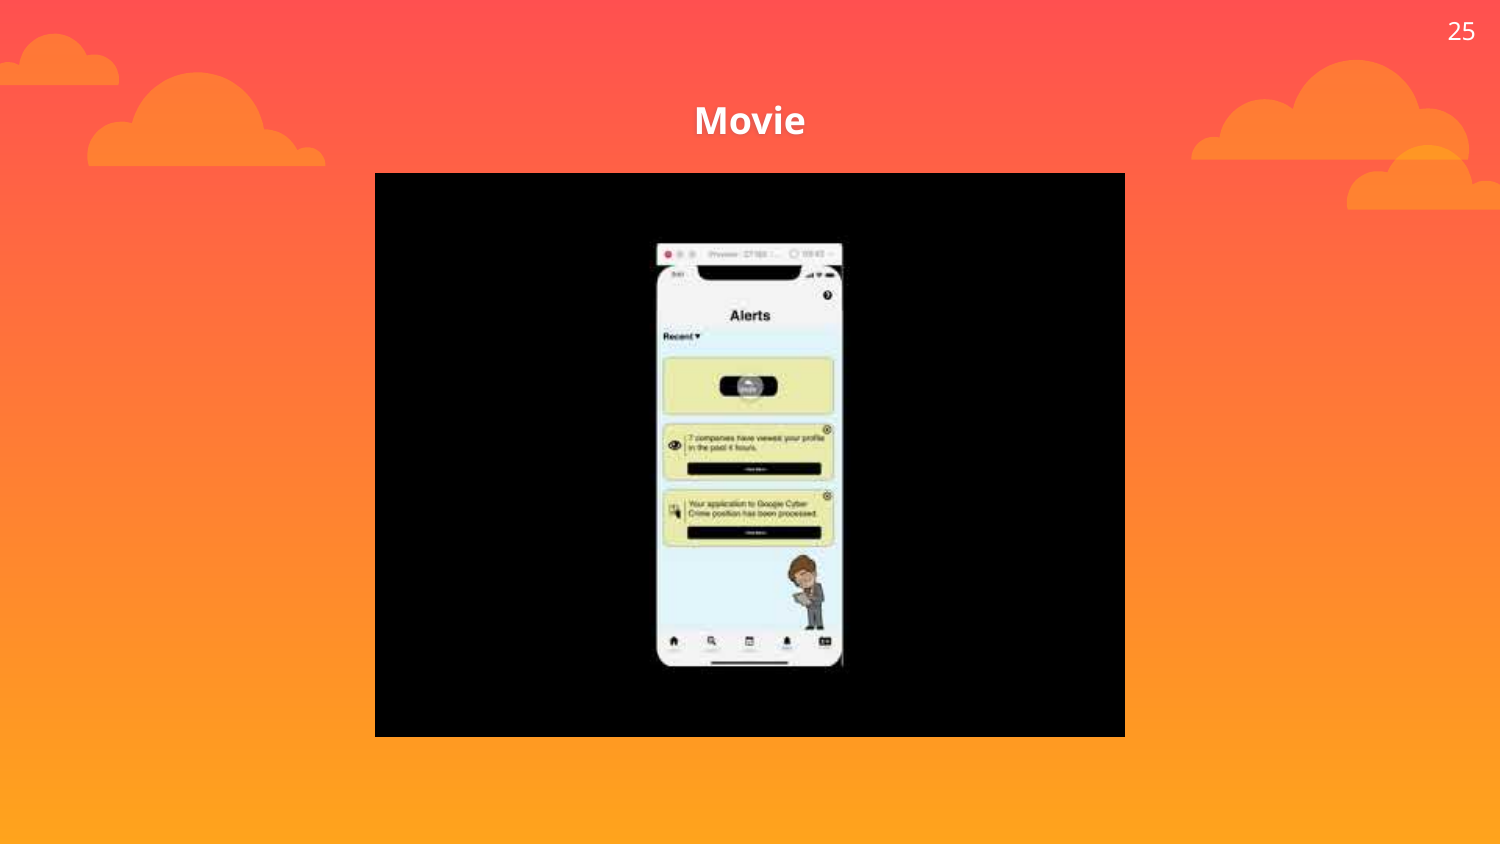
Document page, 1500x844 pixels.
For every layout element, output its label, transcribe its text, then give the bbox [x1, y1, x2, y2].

title Movie [139, 64, 1361, 174]
slide_number ‹#› [1400, 0, 1491, 65]
picture [374, 173, 1126, 737]
